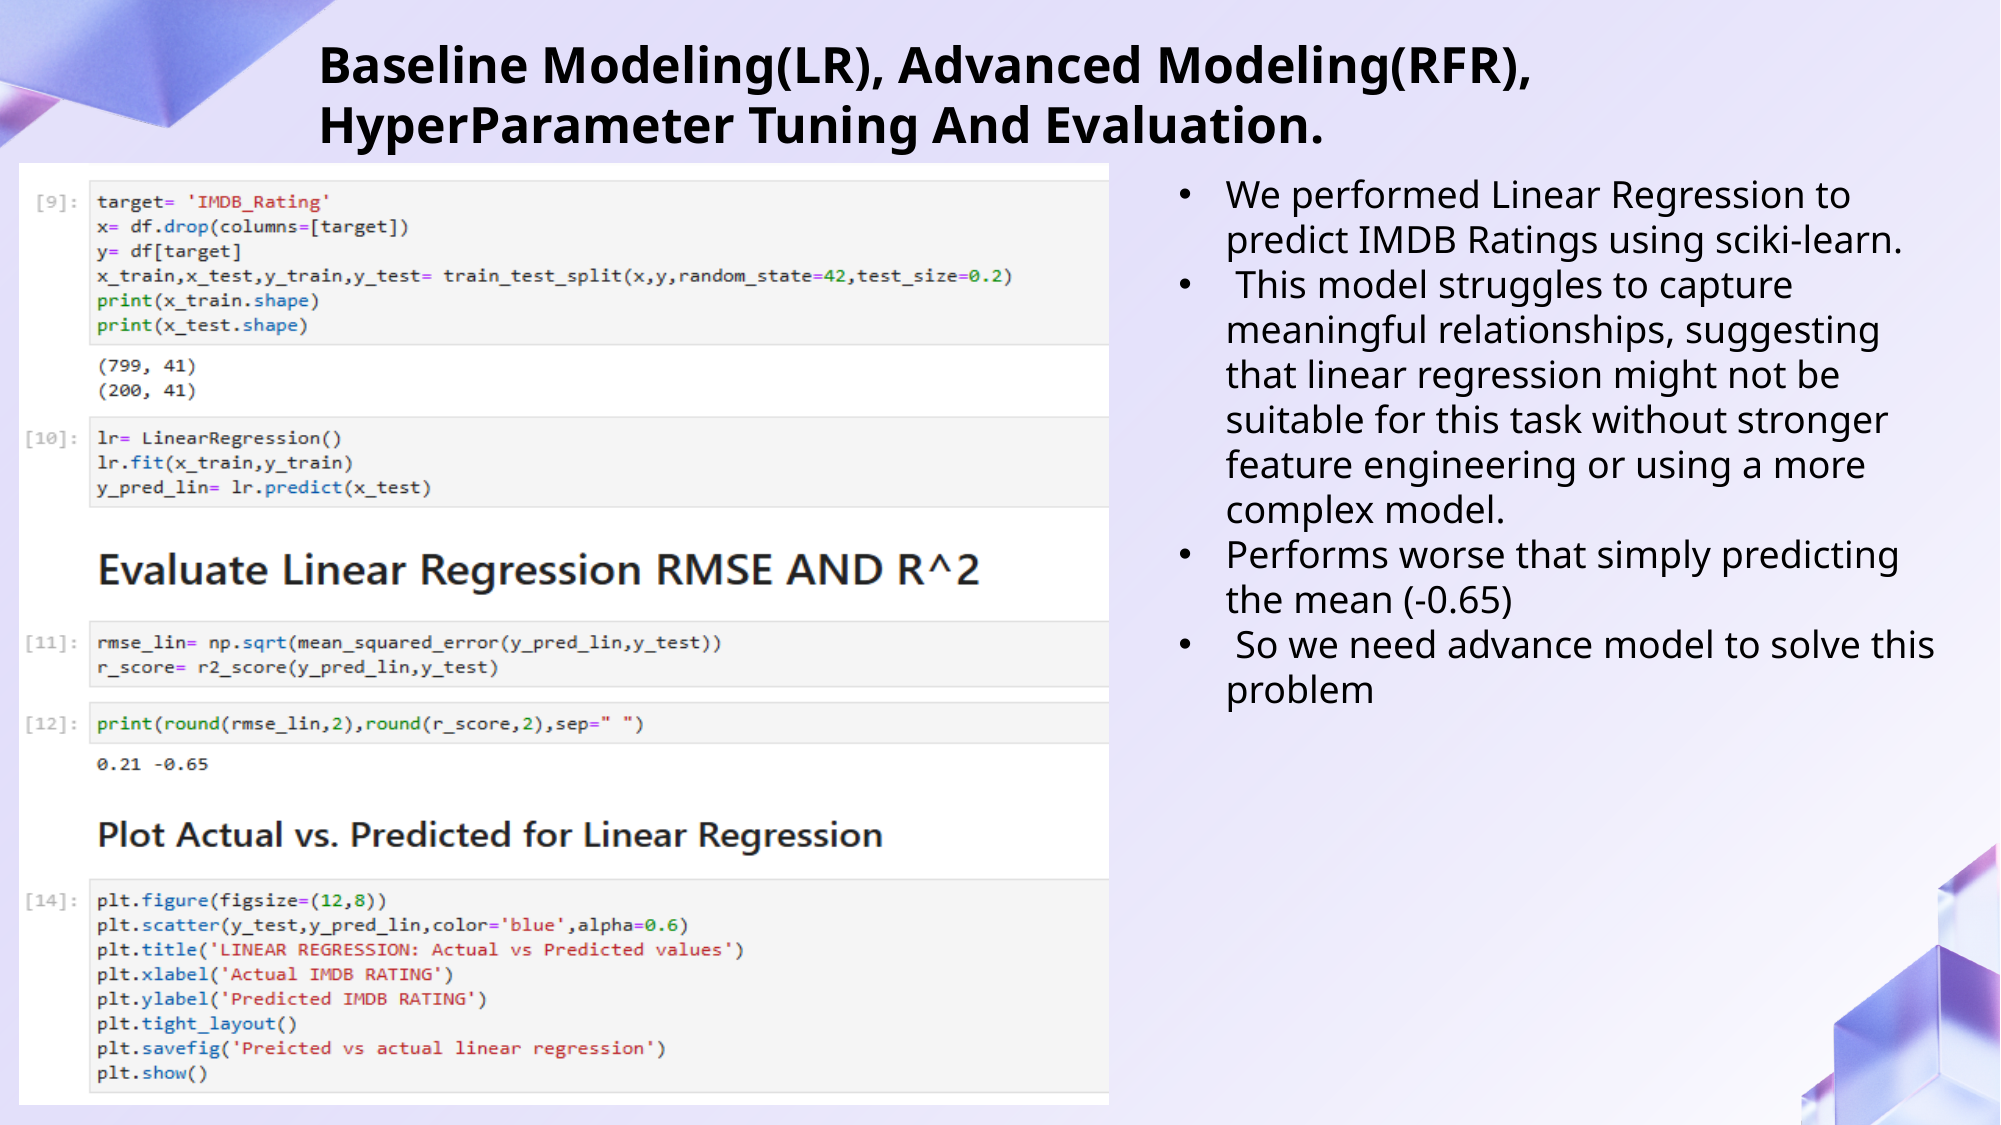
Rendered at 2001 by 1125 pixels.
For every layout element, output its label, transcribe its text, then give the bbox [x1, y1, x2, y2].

picture [1696, 760, 2000, 1125]
text_box We performed Linear Regression to predict IMDB Ratings using sciki-learn. This model struggles to capture meaningful relationships, suggesting that linear regression might not be suitable for this task without stronger feature engineering or using a more complex model. Performs worse that simply predicting the mean (-0.65) So we need advance model to solve this problem [1163, 163, 1964, 725]
text_box Baseline Modeling(LR), Advanced Modeling(RFR), HyperParameter Tuning And Evaluation. [303, 26, 1930, 164]
picture [0, 0, 1109, 1105]
